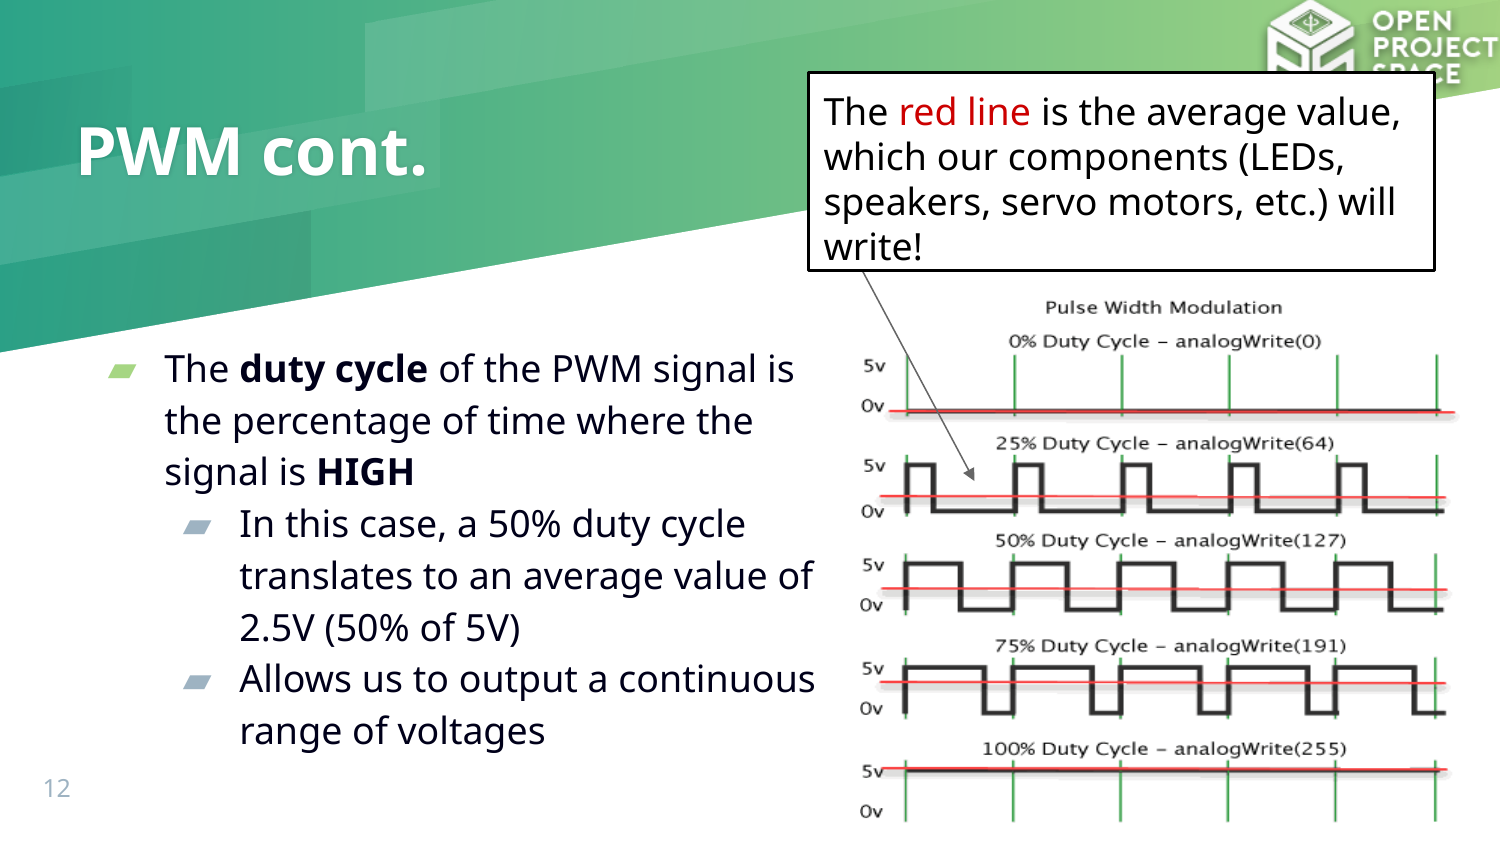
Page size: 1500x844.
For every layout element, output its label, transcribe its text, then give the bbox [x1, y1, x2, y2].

picture [1266, 0, 1500, 103]
title PWM cont. [75, 0, 975, 298]
picture [860, 297, 1464, 830]
list The duty cycle of the PWM signal is the percentage of time where the signal is HIGH In this case, a 50% duty cycle translates to an average value of 2.5V (50% of 5V) Allows us to output a continuous range of voltages [89, 338, 827, 792]
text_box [861, 270, 975, 482]
slide_number ‹#› [42, 766, 122, 807]
text_box The red line is the average value, which our components (LEDs, speakers, servo motors, etc.) will write! [808, 72, 1435, 271]
